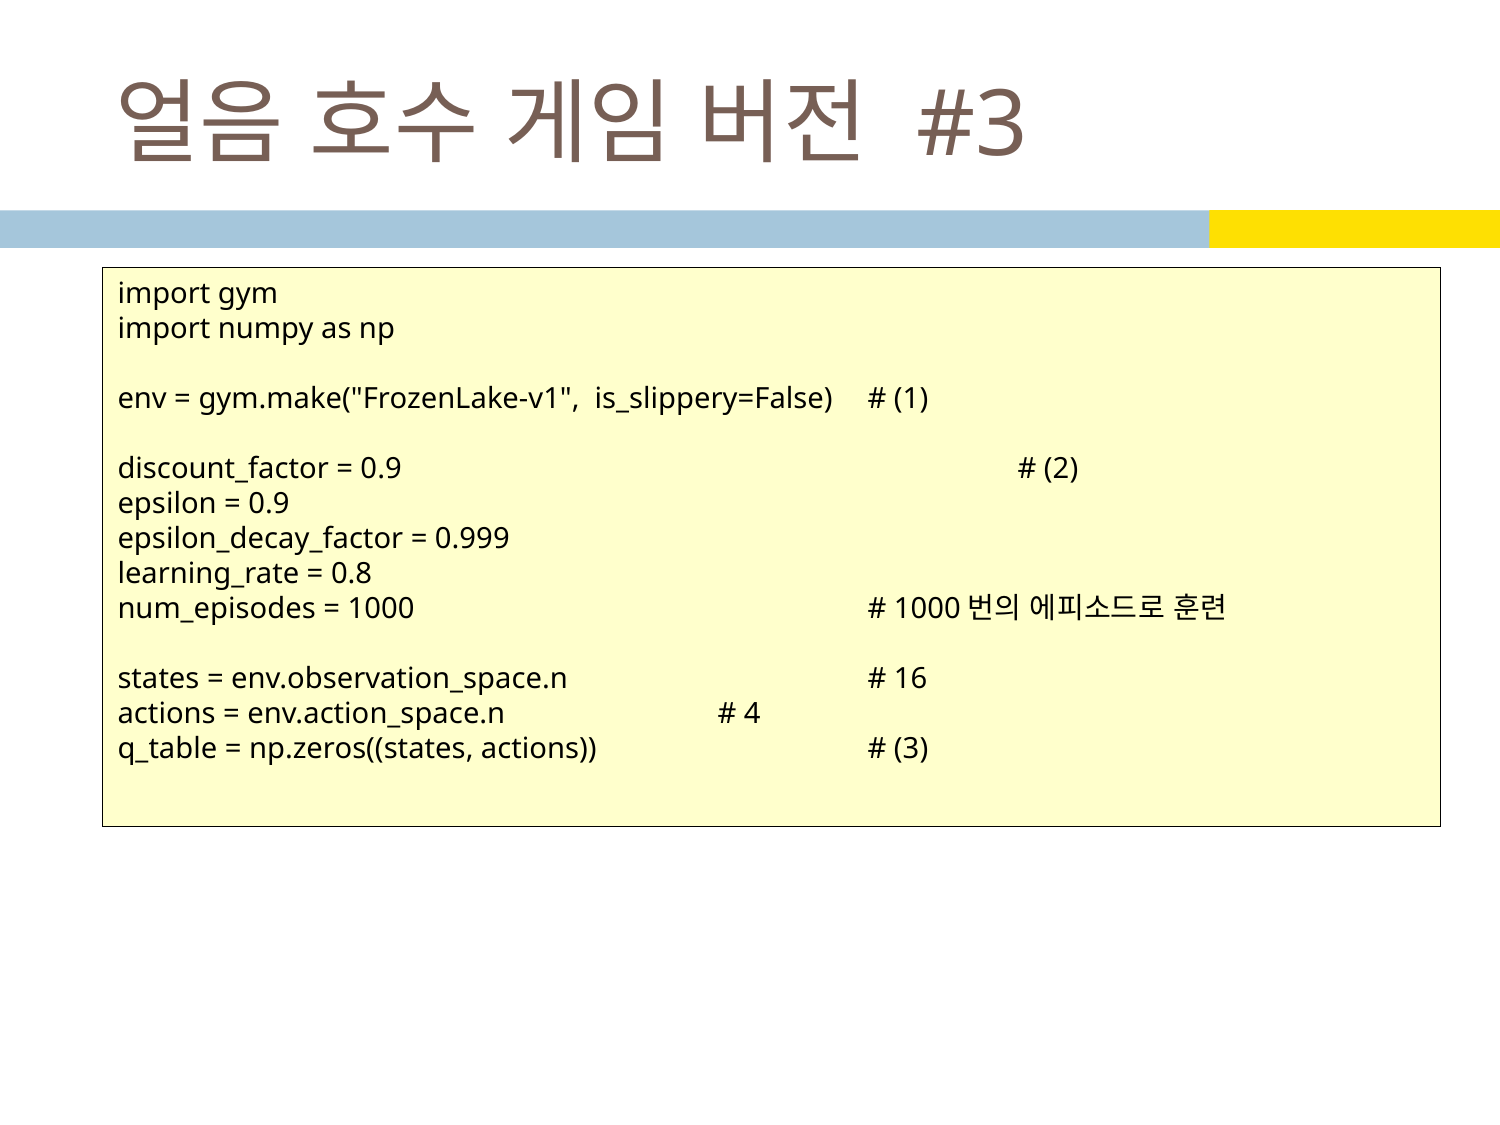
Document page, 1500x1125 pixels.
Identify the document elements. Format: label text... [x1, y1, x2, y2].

title 얼음 호수 게임 버전 #3 [100, 37, 1438, 200]
text_box import gym import numpy as np env = gym.make("FrozenLake-v1", is_slippery=False) # (1) discount_factor = 0.9 # (2) epsilon = 0.9 epsilon_decay_factor = 0.999 learning_rate = 0.8 num_episodes = 1000 # 1000번의 에피소드로 훈련 states = env.observation_space.n # 16 actions = env.action_space.n # 4 q_table = np.zeros((states, actions)) # (3) [102, 267, 1441, 827]
